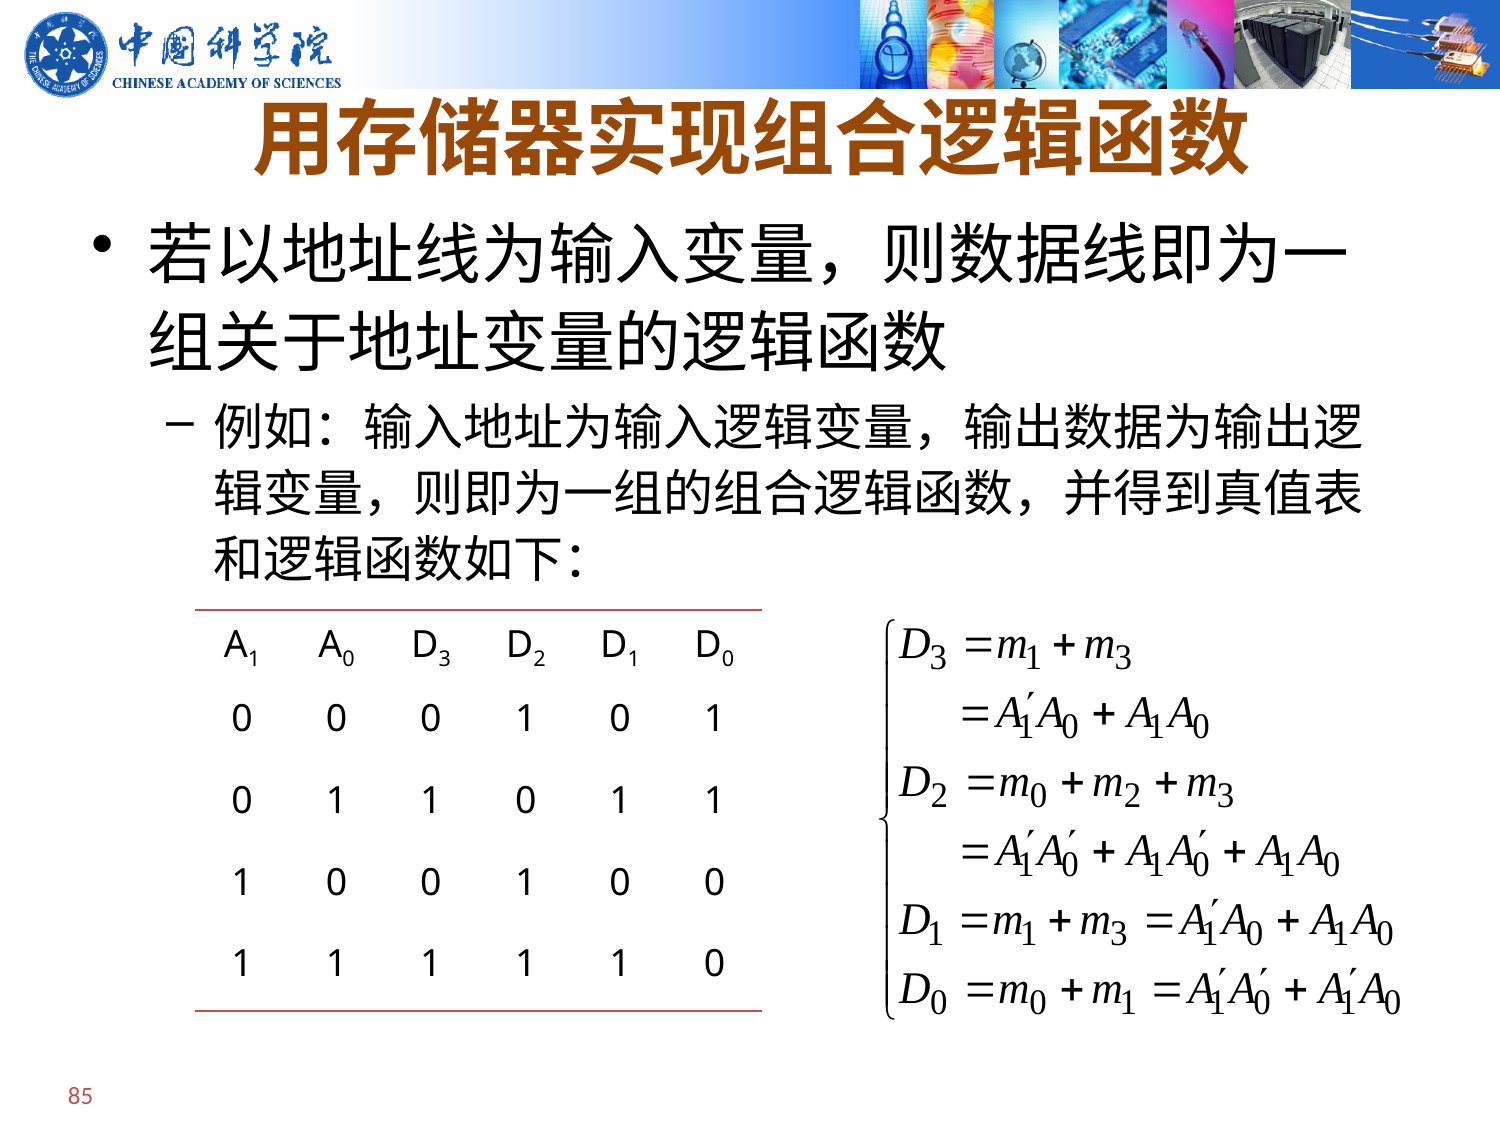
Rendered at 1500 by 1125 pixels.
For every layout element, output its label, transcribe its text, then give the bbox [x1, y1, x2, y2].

table_cell 0 [289, 848, 383, 929]
table_cell 0 [478, 766, 573, 848]
table_cell 0 [289, 684, 383, 766]
table_cell 0 [383, 684, 478, 766]
table_cell 1 [478, 848, 573, 929]
table_cell 1 [289, 929, 383, 1010]
table_cell 0 [573, 684, 667, 766]
table_cell 0 [383, 848, 478, 929]
table_cell 1 [478, 684, 573, 766]
table_cell 1 [667, 766, 762, 848]
table_header D3 [383, 611, 478, 684]
picture [860, 0, 1500, 89]
table_header D2 [478, 611, 573, 684]
table_cell 1 [573, 766, 667, 848]
table_cell 0 [667, 848, 762, 929]
table_header A0 [289, 611, 383, 684]
table_header D1 [573, 611, 667, 684]
table_cell 1 [573, 929, 667, 1010]
table_cell 0 [195, 766, 289, 848]
picture [23, 10, 349, 102]
table_cell 0 [195, 684, 289, 766]
table_cell 1 [667, 684, 762, 766]
table_cell 0 [667, 929, 762, 1010]
table_cell 1 [195, 929, 289, 1010]
table_cell 1 [383, 766, 478, 848]
title 用存储器实现组合逻辑函数 [76, 78, 1427, 209]
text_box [867, 609, 1418, 1030]
table_cell 1 [195, 848, 289, 929]
table_cell 1 [383, 929, 478, 1010]
table_cell 0 [573, 848, 667, 929]
table_header D0 [667, 611, 762, 684]
table_header A1 [195, 611, 289, 684]
table_cell 1 [289, 766, 383, 848]
table_cell 1 [478, 929, 573, 1010]
